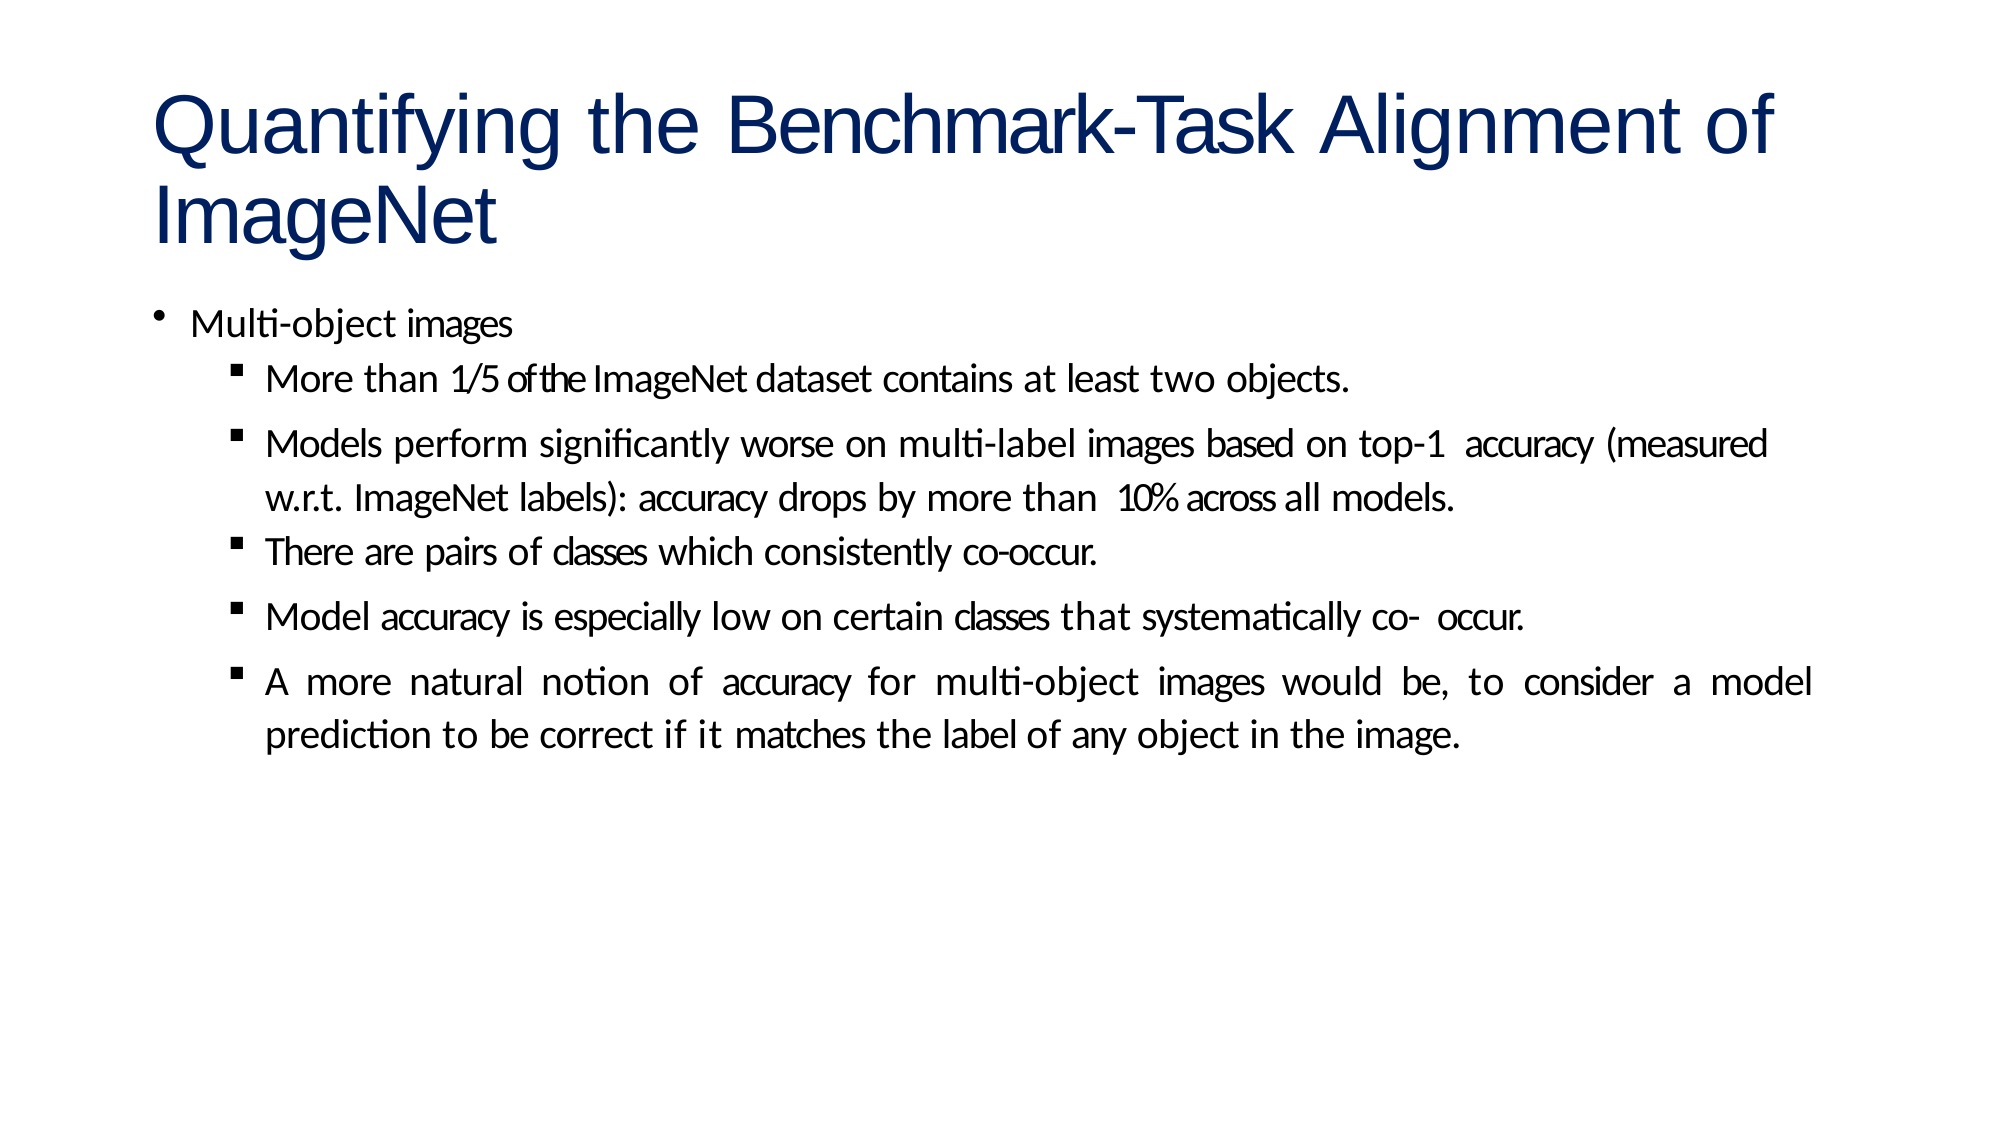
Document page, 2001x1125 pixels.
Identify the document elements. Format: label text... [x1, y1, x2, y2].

text_box Multi-object images More than 1/5 of the ImageNet dataset contains at least two objects. Models perform significantly worse on multi-label images based on top-1 accuracy (measured w.r.t. ImageNet labels): accuracy drops by more than 10% across all models. There are pairs of classes which consistently co-occur. Model accuracy is especially low on certain classes that systematically co- occur. A more natural notion of accuracy for multi-object images would be, to consider a model prediction to be correct if it matches the label of any object in the image. [150, 287, 1815, 758]
title Quantifying the Benchmark-Task Alignment of ImageNet [150, 67, 1850, 269]
